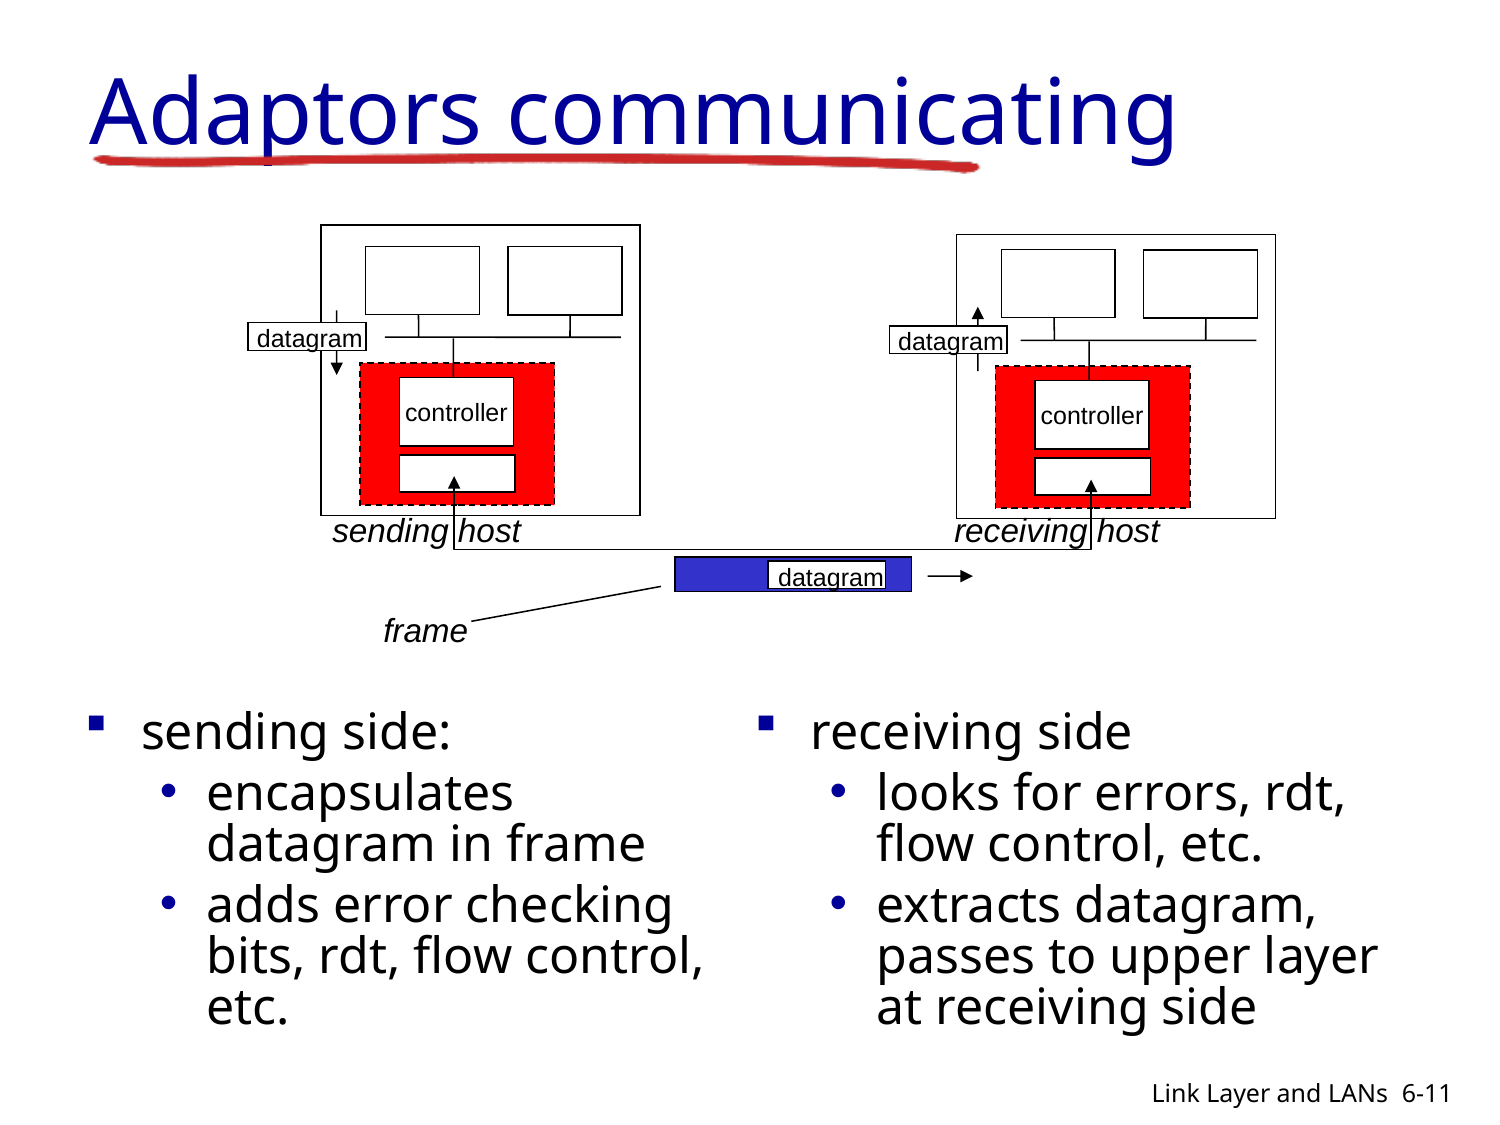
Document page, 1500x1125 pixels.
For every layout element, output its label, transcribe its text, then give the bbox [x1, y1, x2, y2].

text_box [507, 246, 622, 315]
text_box [972, 306, 984, 318]
text_box [330, 361, 343, 376]
text_box controller [399, 377, 514, 446]
text_box [359, 362, 555, 501]
text_box [365, 246, 480, 315]
list receiving side looks for errors, rdt, flow control, etc. extracts datagram, passes to upper layer at receiving side [739, 701, 1411, 1005]
text_box controller [1035, 380, 1150, 449]
text_box [1035, 458, 1151, 495]
text_box [1001, 249, 1116, 318]
text_box frame [368, 601, 484, 657]
text_box [321, 225, 640, 477]
text_box datagram [883, 318, 1019, 364]
picture [89, 149, 990, 179]
title Adaptors communicating [74, 14, 1350, 203]
text_box [995, 366, 1191, 509]
text_box receiving host [939, 501, 1176, 557]
text_box [674, 556, 763, 592]
text_box [321, 315, 453, 501]
text_box datagram [763, 553, 899, 599]
text_box datagram [242, 315, 378, 361]
slide_number 6-11 [1387, 1069, 1478, 1115]
text_box [447, 476, 1098, 551]
text_box [927, 569, 973, 583]
footer Link Layer and LANs [1045, 1069, 1404, 1110]
text_box [956, 234, 1276, 519]
text_box [1143, 249, 1258, 318]
list sending side: encapsulates datagram in frame adds error checking bits, rdt, flow control, etc. [69, 701, 737, 1019]
text_box sending host [317, 501, 537, 557]
text_box [899, 556, 912, 592]
text_box [399, 454, 516, 492]
